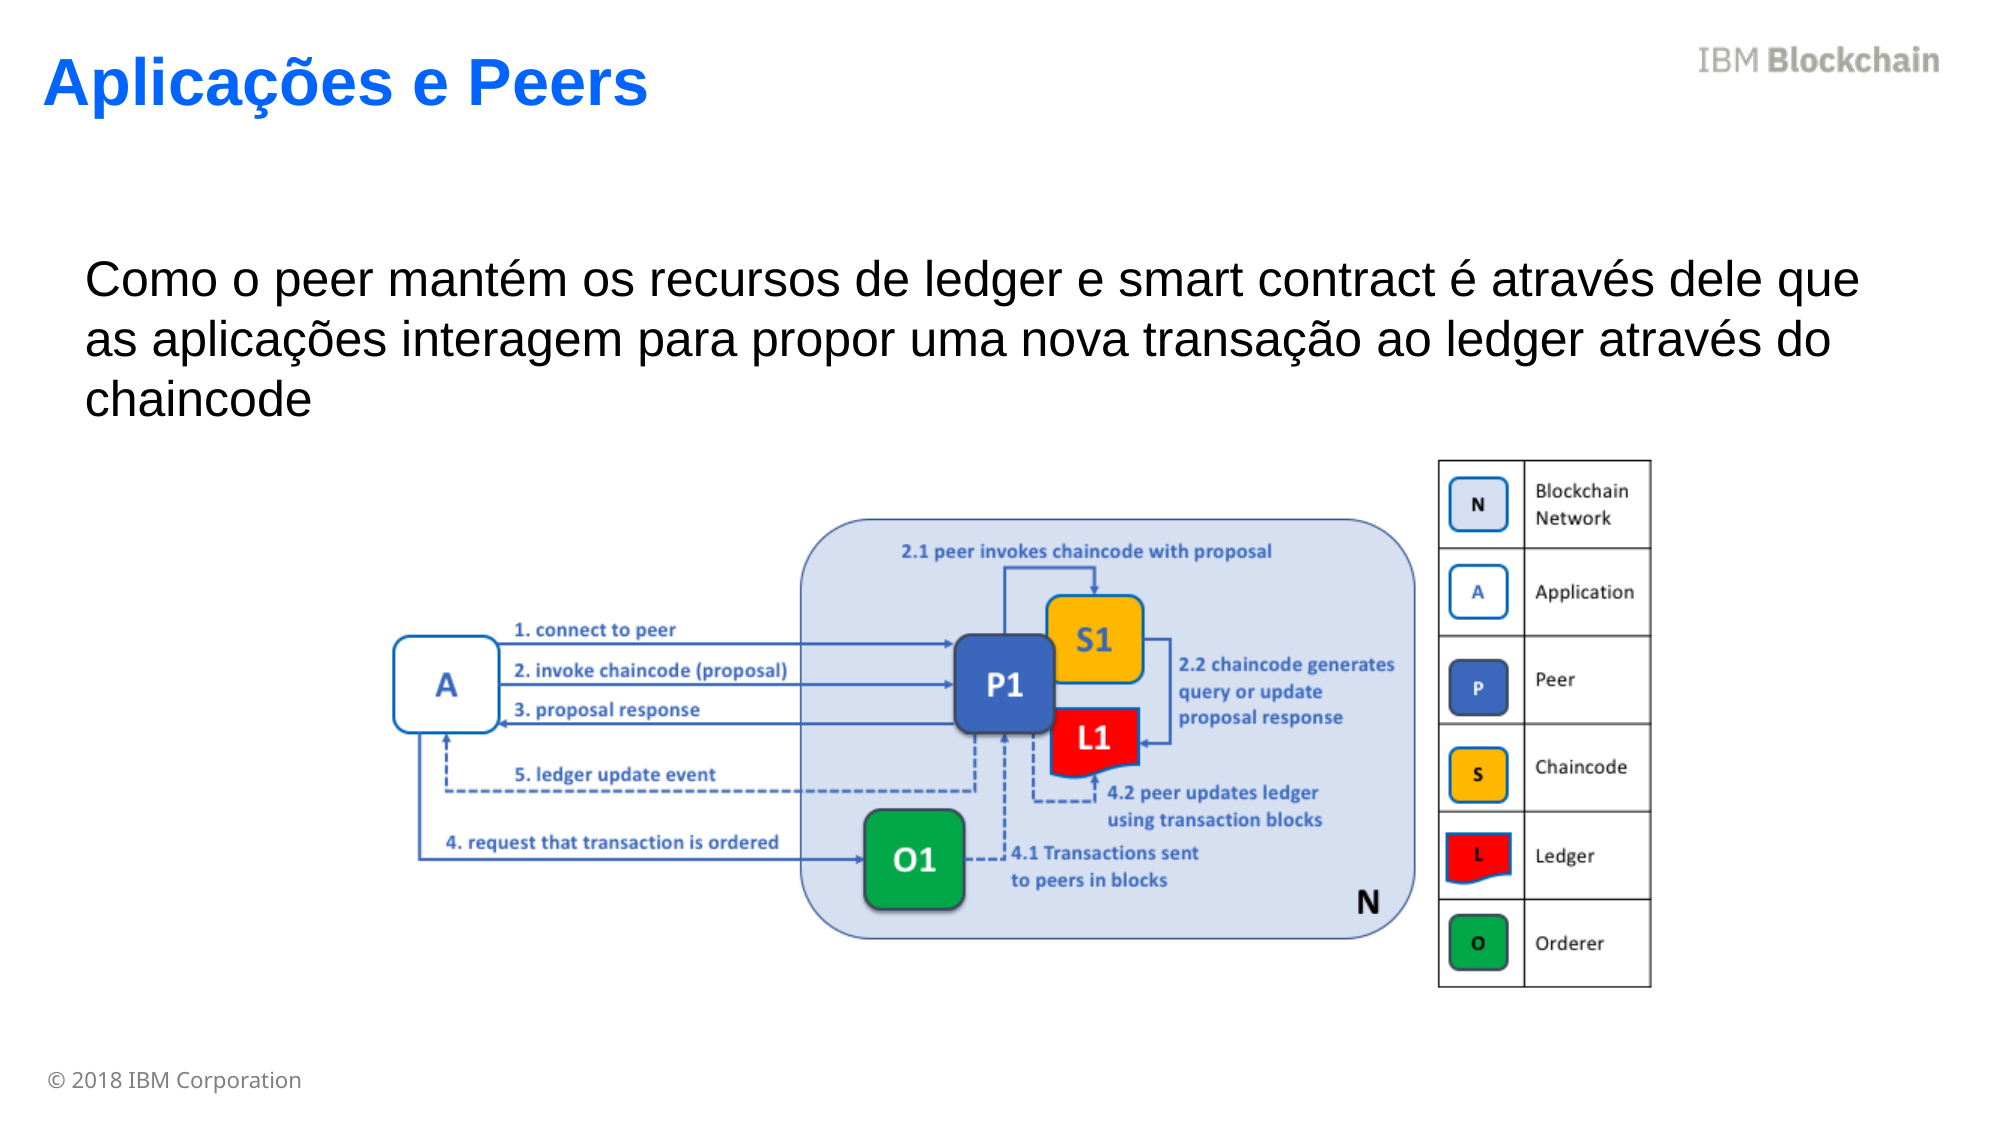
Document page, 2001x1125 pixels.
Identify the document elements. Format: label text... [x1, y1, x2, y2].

list Aplicações e Peers [27, 31, 1589, 157]
text_box Como o peer mantém os recursos de ledger e smart contract é através dele que as aplicações interagem para propor uma nova transação ao ledger através do chaincode [70, 239, 1925, 555]
picture [388, 442, 1658, 1000]
picture [1686, 38, 1952, 82]
